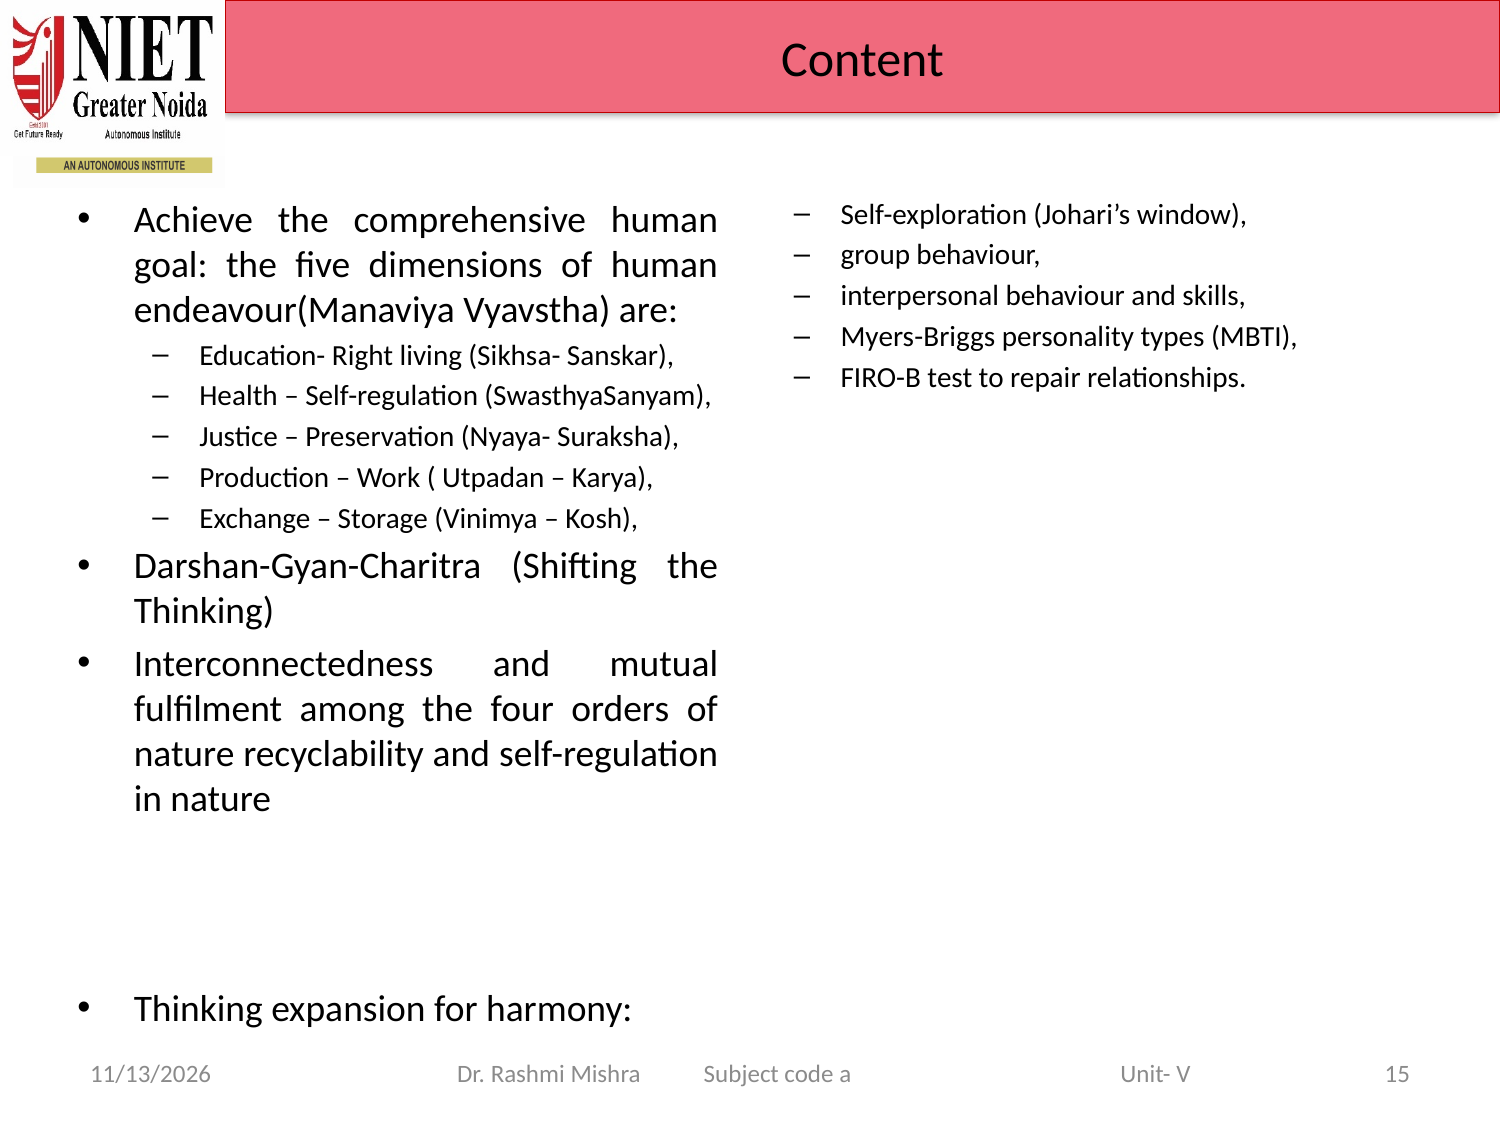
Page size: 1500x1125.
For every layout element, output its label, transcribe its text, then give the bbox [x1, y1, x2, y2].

slide_number 15 [1337, 1042, 1425, 1103]
list Achieve the comprehensive human goal: the five dimensions of human endeavour(Manaviya Vyavstha) are: Education- Right living (Sikhsa- Sanskar), Health – Self-regulation (SwasthyaSanyam), Justice – Preservation (Nyaya- Suraksha), Production – Work ( Utpadan – Karya), Exchange – Storage (Vinimya – Kosh), Darshan-Gyan-Charitra (Shifting the Thinking) Interconnectedness and mutual fulfilment among the four orders of nature recyclability and self-regulation in nature Thinking expansion for harmony: Self-exploration (Johari’s window), group behaviour, interpersonal behaviour and skills, Myers-Briggs personality types (MBTI), FIRO-B test to repair relationships. [62, 187, 1375, 1043]
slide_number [75, 1042, 250, 1103]
text_box Content [226, 0, 1500, 113]
footer Dr. Rashmi Mishra Subject code a Unit- V [412, 1042, 1238, 1103]
picture [0, 0, 226, 188]
